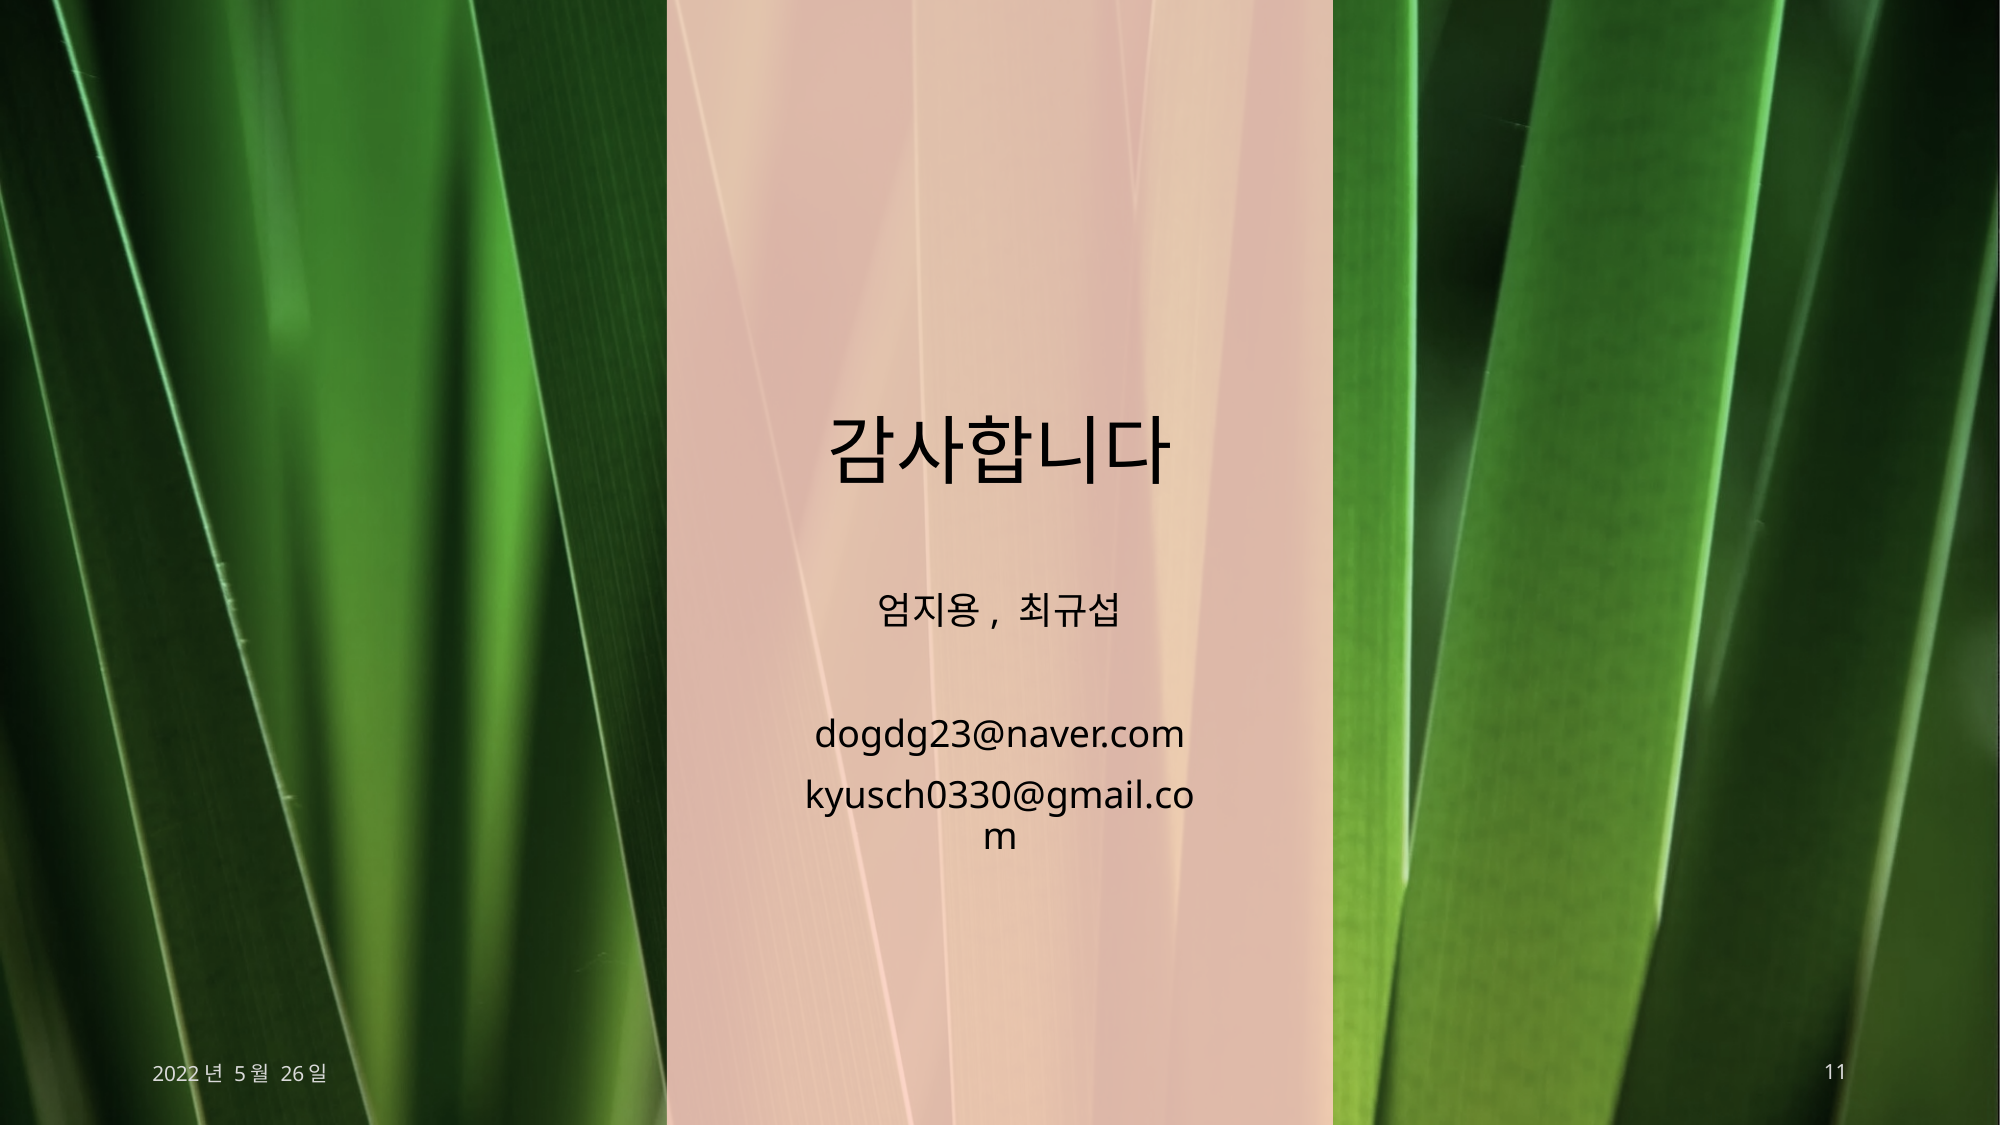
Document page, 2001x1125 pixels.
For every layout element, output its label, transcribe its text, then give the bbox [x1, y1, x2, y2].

list 엄지용, 최규섭 dogdg23@naver.com kyusch0330@gmail.com [774, 585, 1225, 1020]
title 감사합니다 [774, 401, 1225, 507]
slide_number 11 [1412, 1042, 1863, 1103]
picture [0, 0, 666, 1125]
slide_number 2022년 5월 26일 [137, 1042, 588, 1103]
picture [1333, 0, 2000, 1125]
